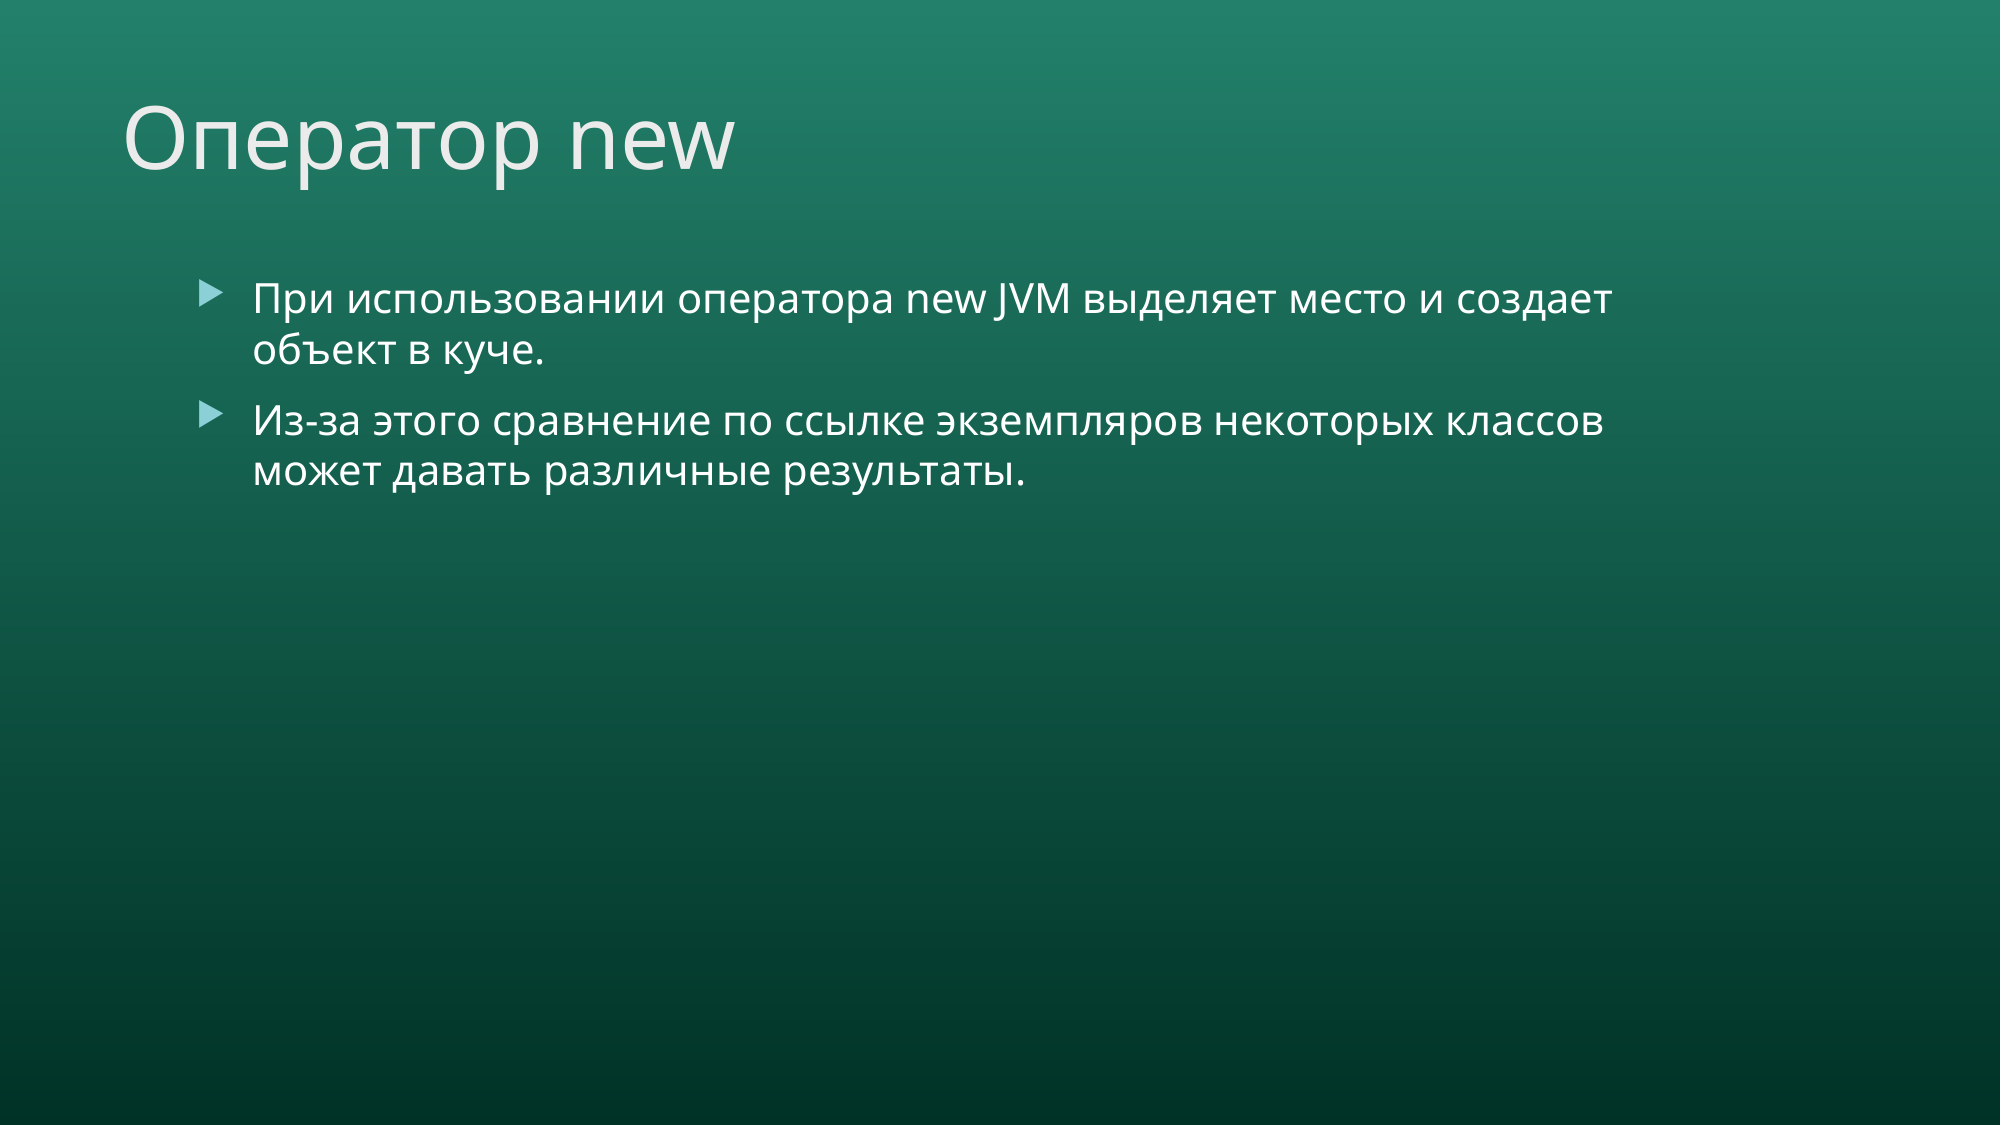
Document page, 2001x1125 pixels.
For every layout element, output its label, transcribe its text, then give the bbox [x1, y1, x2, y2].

title Оператор new [106, 74, 1649, 304]
list При использовании оператора new JVM выделяет место и создает объект в куче. Из-за этого сравнение по ссылке экземпляров некоторых классов может давать различные результаты. [181, 264, 1649, 954]
